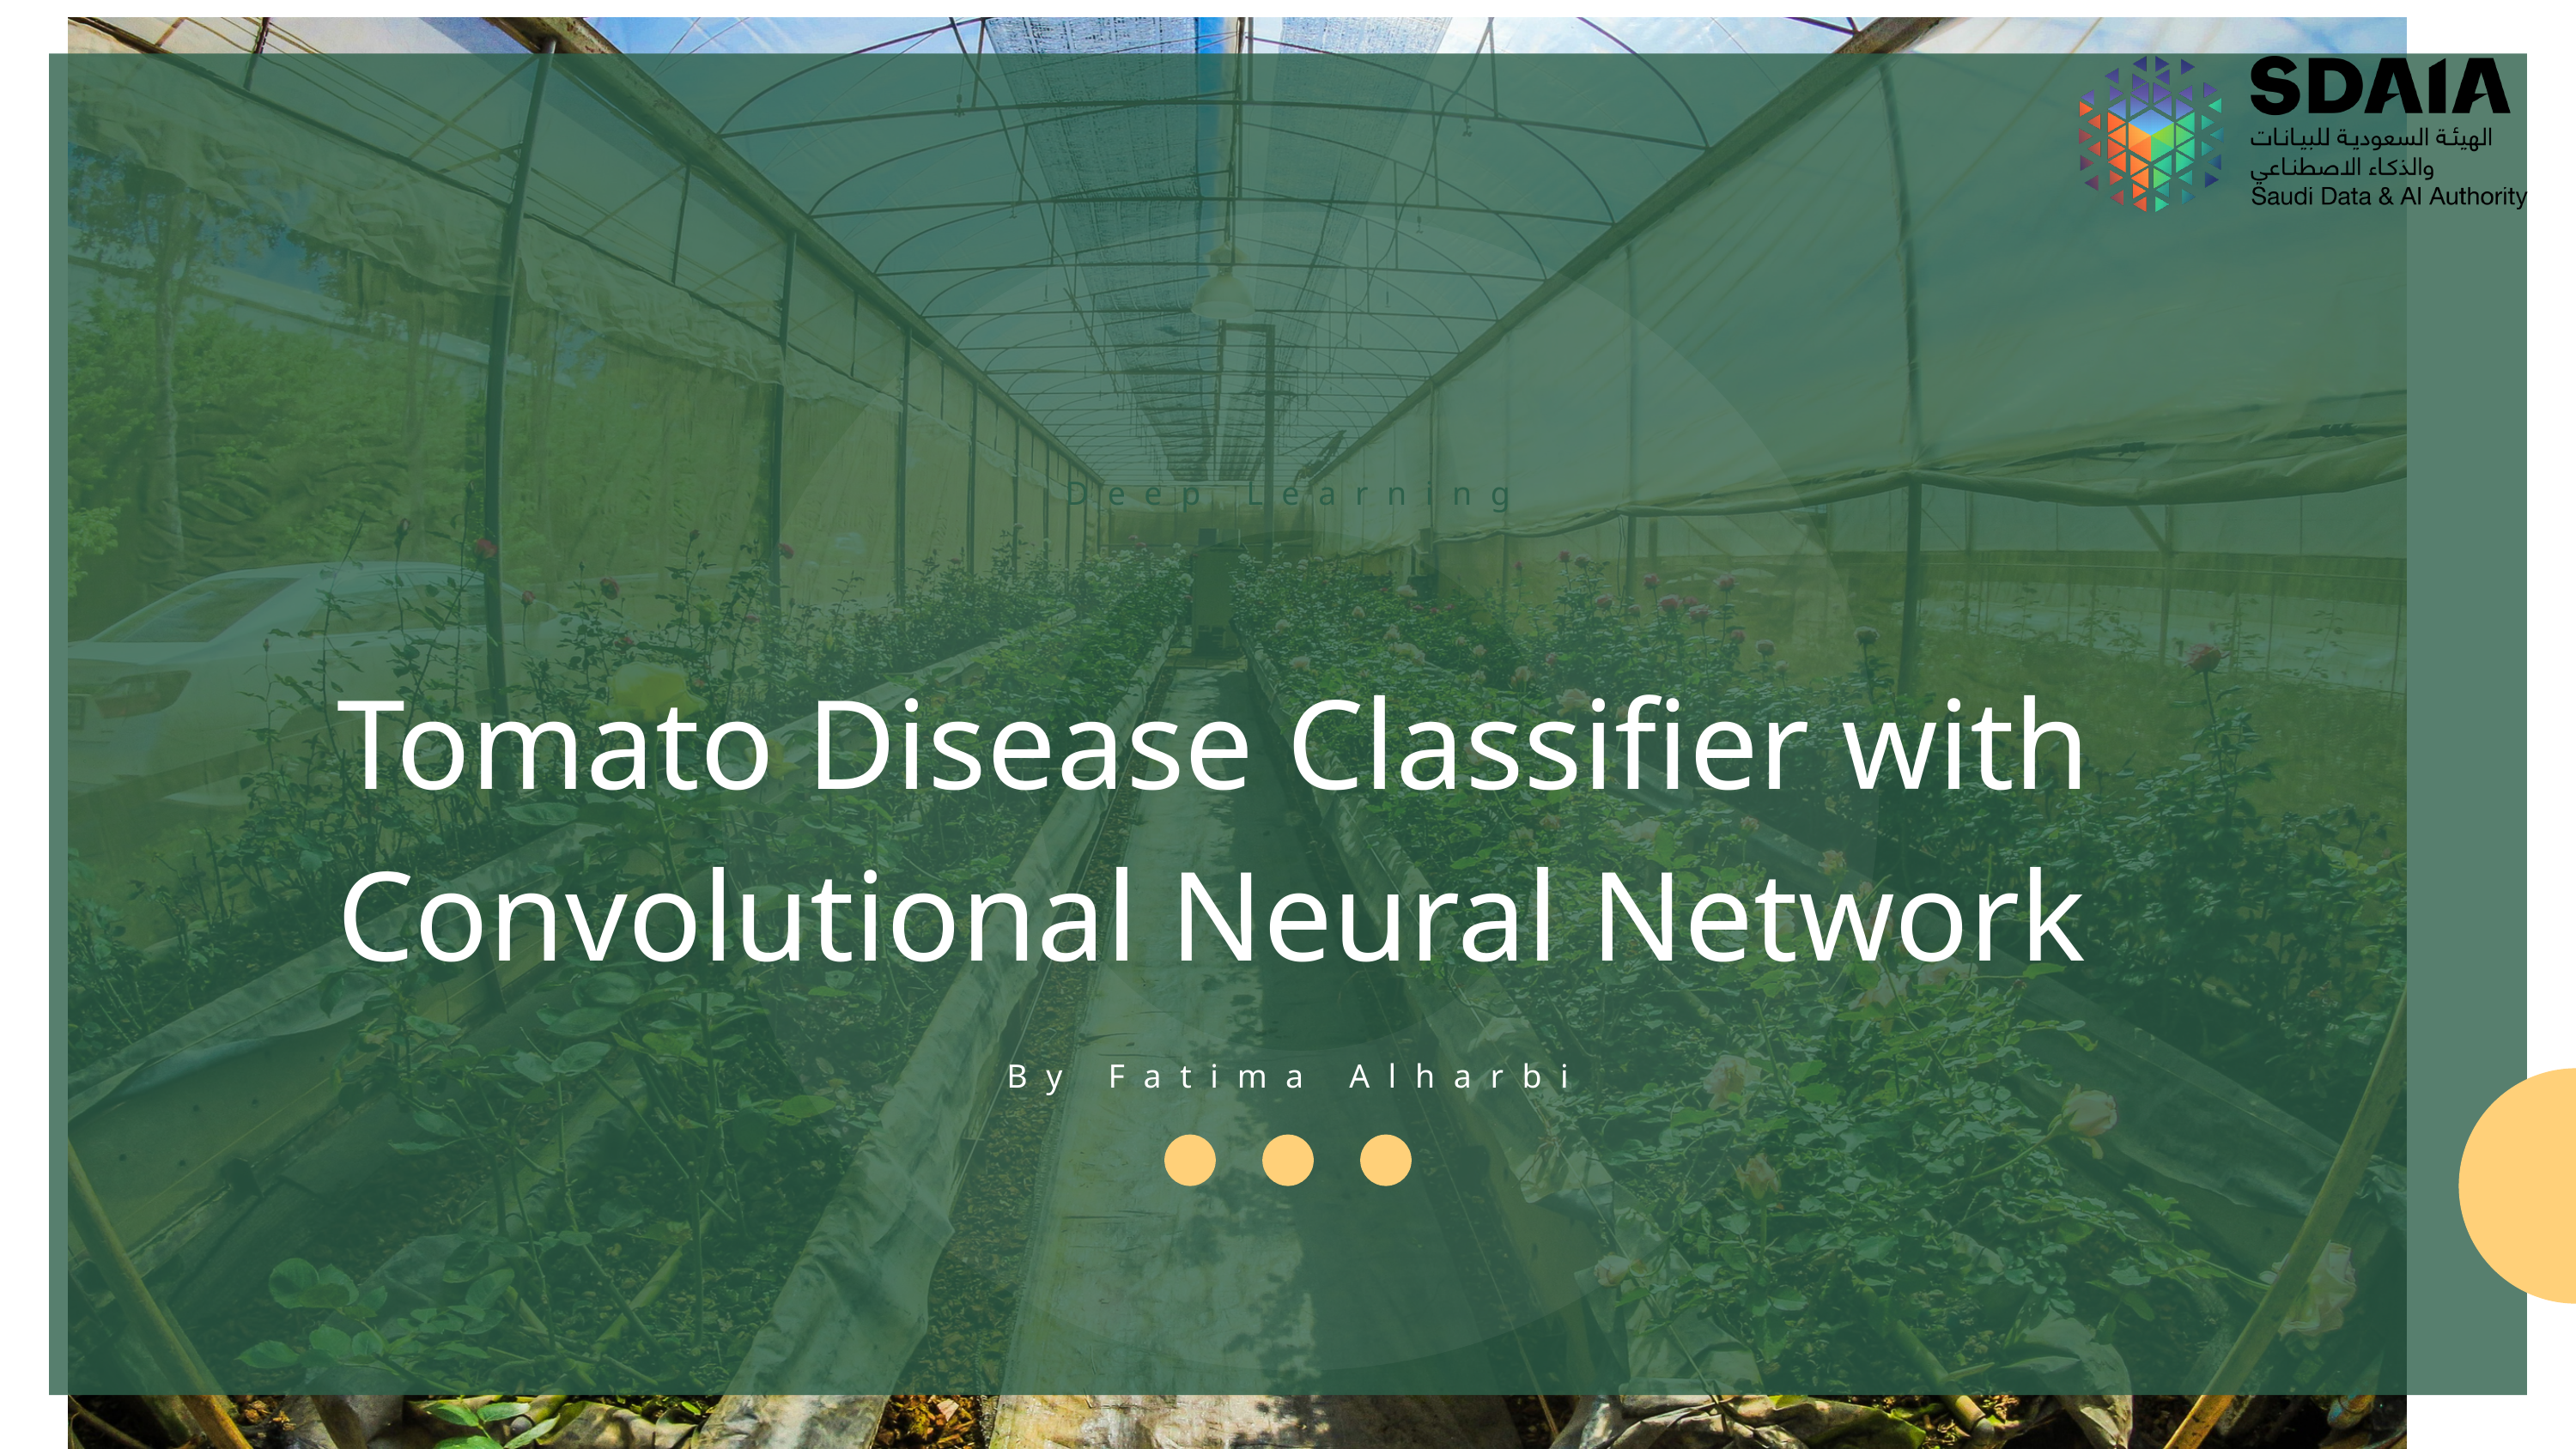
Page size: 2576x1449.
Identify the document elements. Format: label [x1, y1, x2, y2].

text_box [1163, 1134, 1217, 1186]
text_box [2458, 1068, 2576, 1304]
text_box [720, 211, 1880, 1371]
text_box [1359, 1134, 1413, 1186]
text_box [1261, 1134, 1315, 1186]
picture [0, 0, 2576, 1449]
text_box [48, 53, 2528, 1396]
